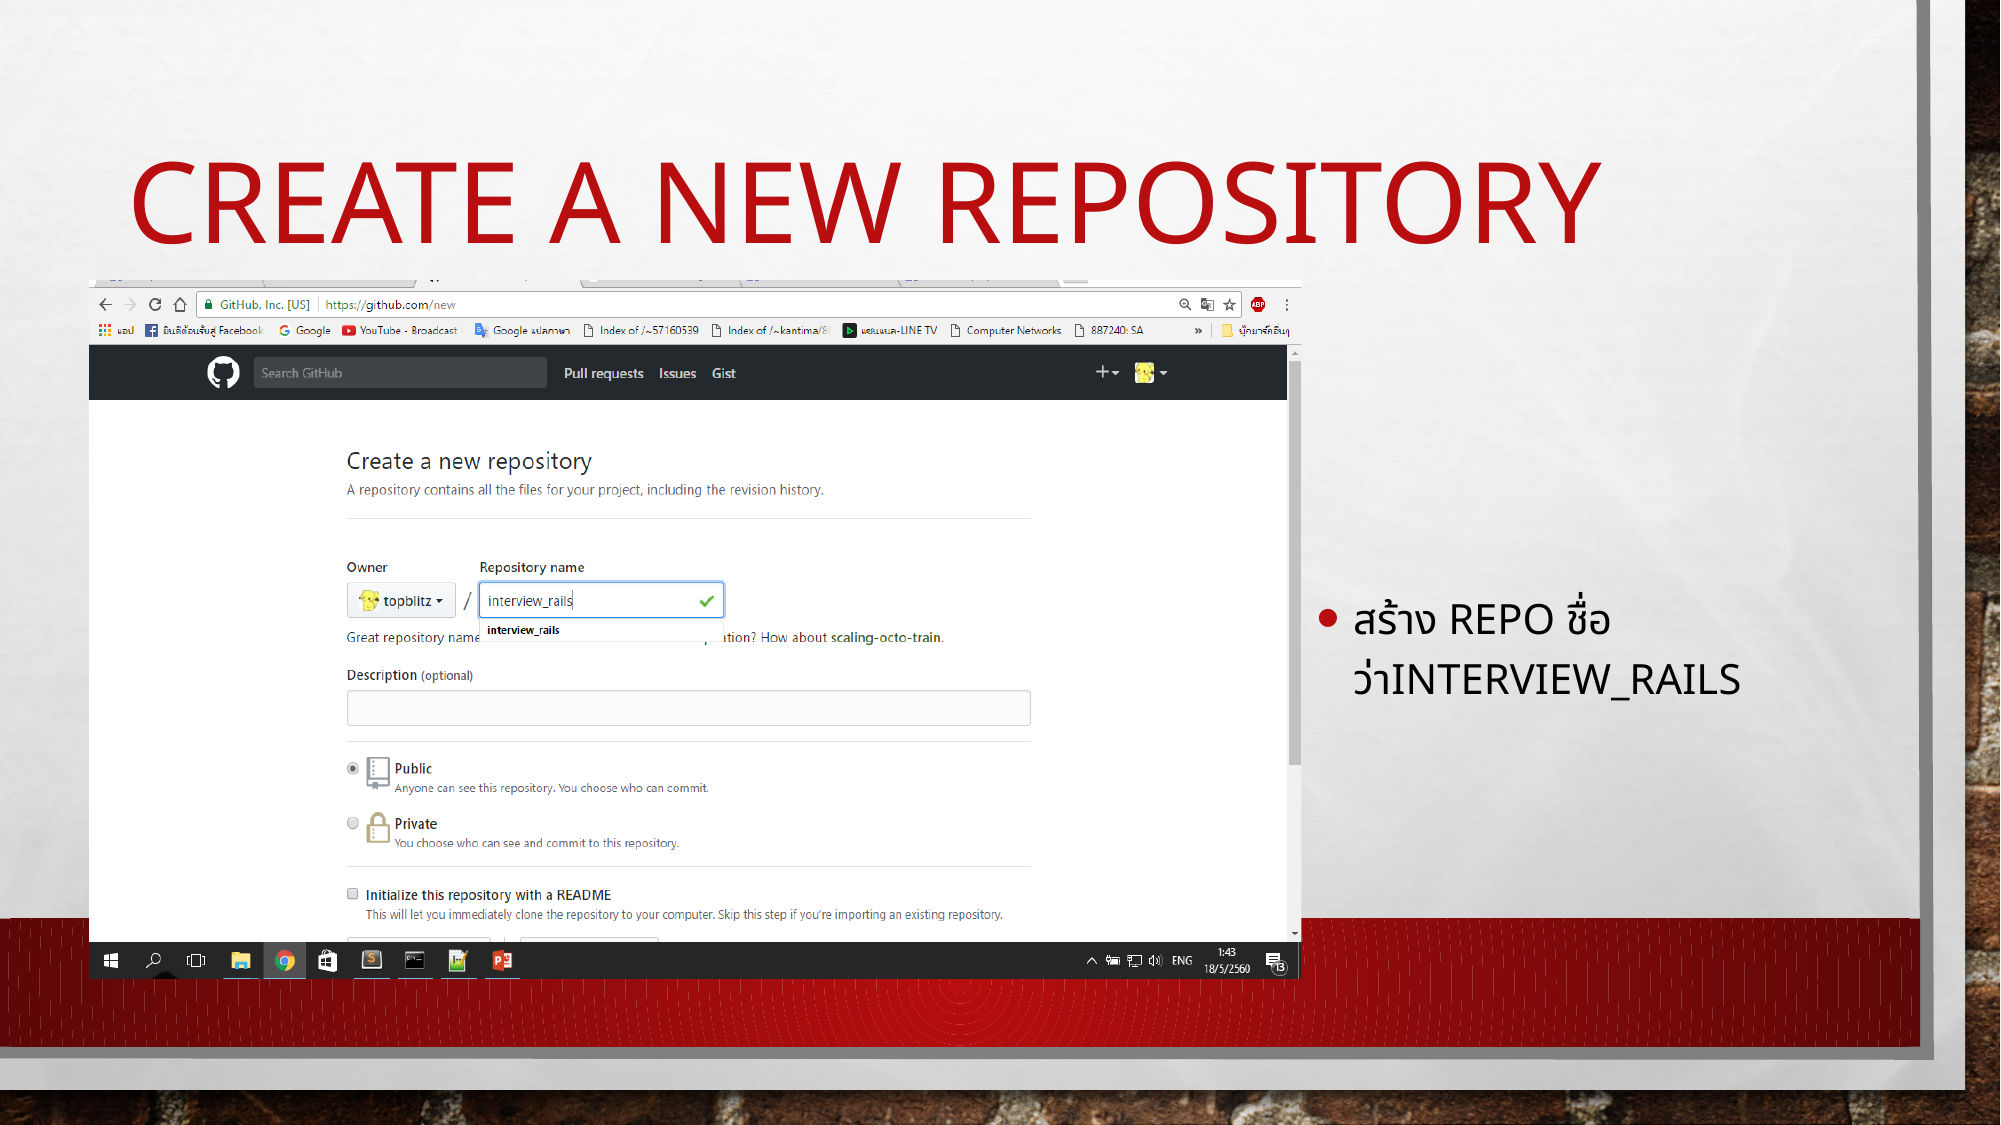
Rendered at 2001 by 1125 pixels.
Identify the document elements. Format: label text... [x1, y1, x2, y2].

picture [0, 0, 2000, 1125]
picture [88, 280, 1302, 979]
title Create a new repository [112, 112, 1818, 302]
list สร้าง Repo ชื่อว่าinterview_rails [1302, 403, 1959, 882]
